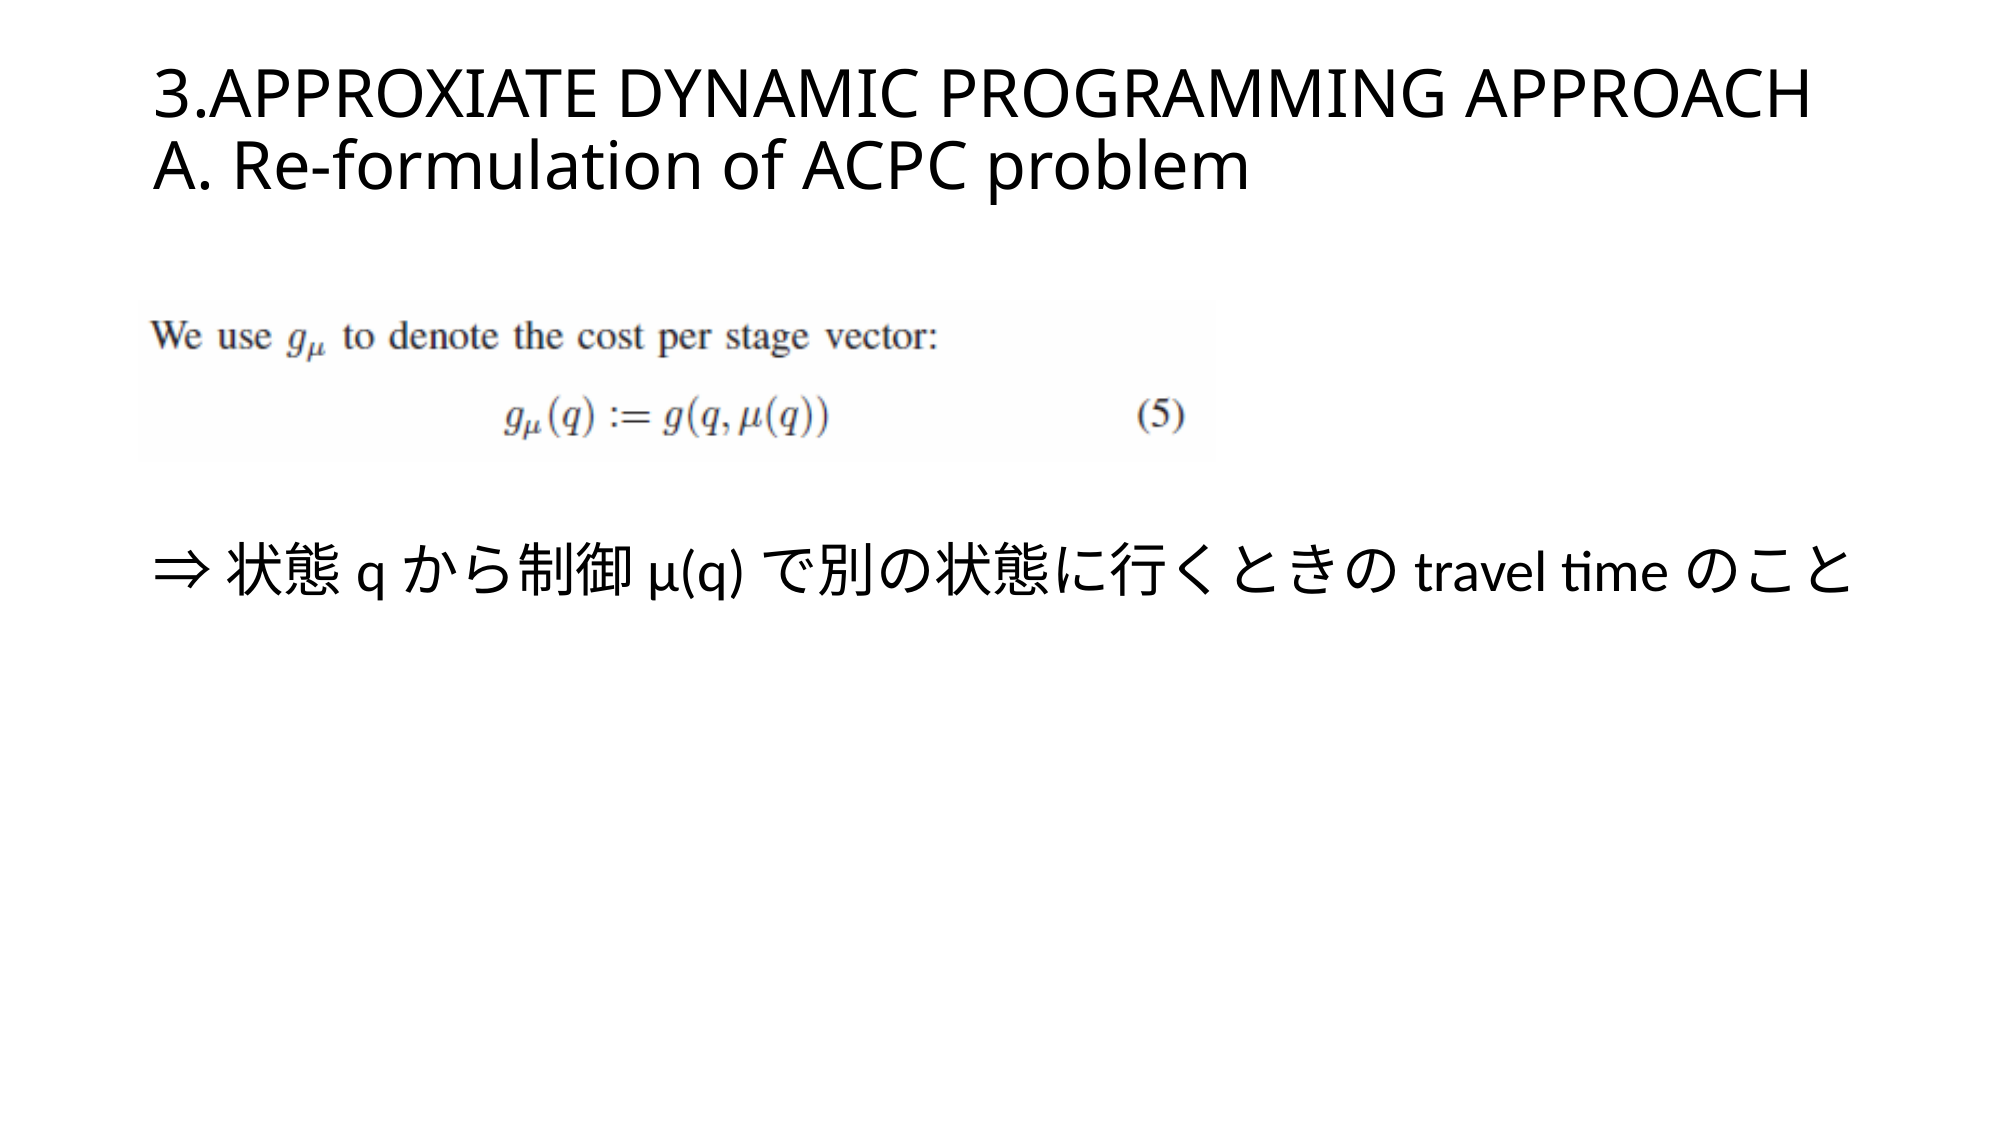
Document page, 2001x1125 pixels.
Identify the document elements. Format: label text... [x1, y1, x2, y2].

title 3.APPROXIATE DYNAMIC PROGRAMMING APPROACH A. Re-formulation of ACPC problem [138, 23, 1864, 241]
picture [138, 299, 1216, 462]
list ⇒状態qから制御μ(q)で別の状態に行くときのtravel timeのこと [138, 533, 1969, 1125]
